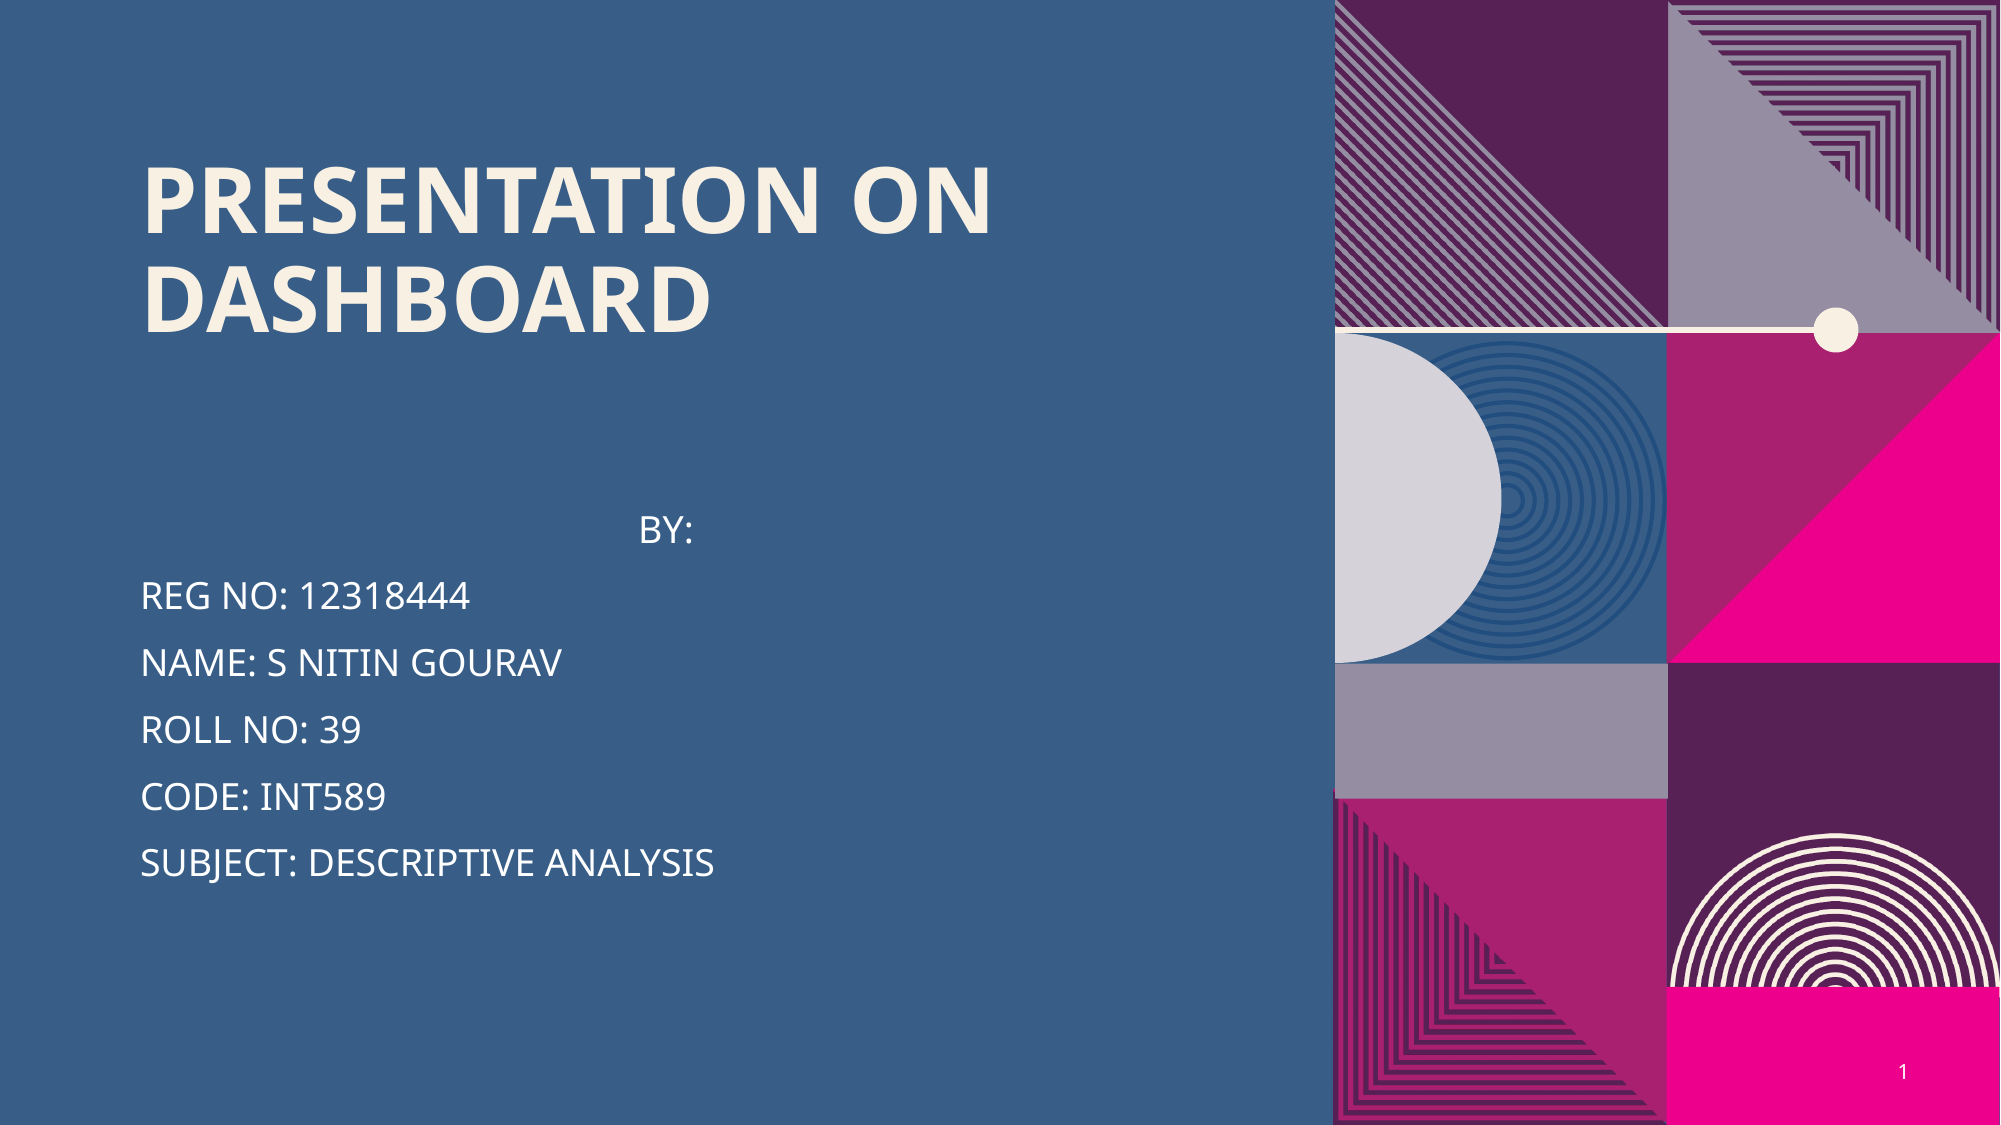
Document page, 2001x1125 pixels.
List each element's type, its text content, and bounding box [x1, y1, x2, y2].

title Presentation on dasHboard [125, 146, 1206, 474]
slide_number 1 [1849, 1042, 1925, 1103]
text_box BY: REG NO: 12318444 NAME: S NITIN GOURAV ROLL NO: 39 CODE: INT589 SUBJECT: DESCRIPTIVE ANALYSIS [124, 501, 1208, 1043]
picture [1669, 833, 2001, 998]
picture [1333, 791, 1667, 1125]
picture [1335, 0, 2001, 333]
